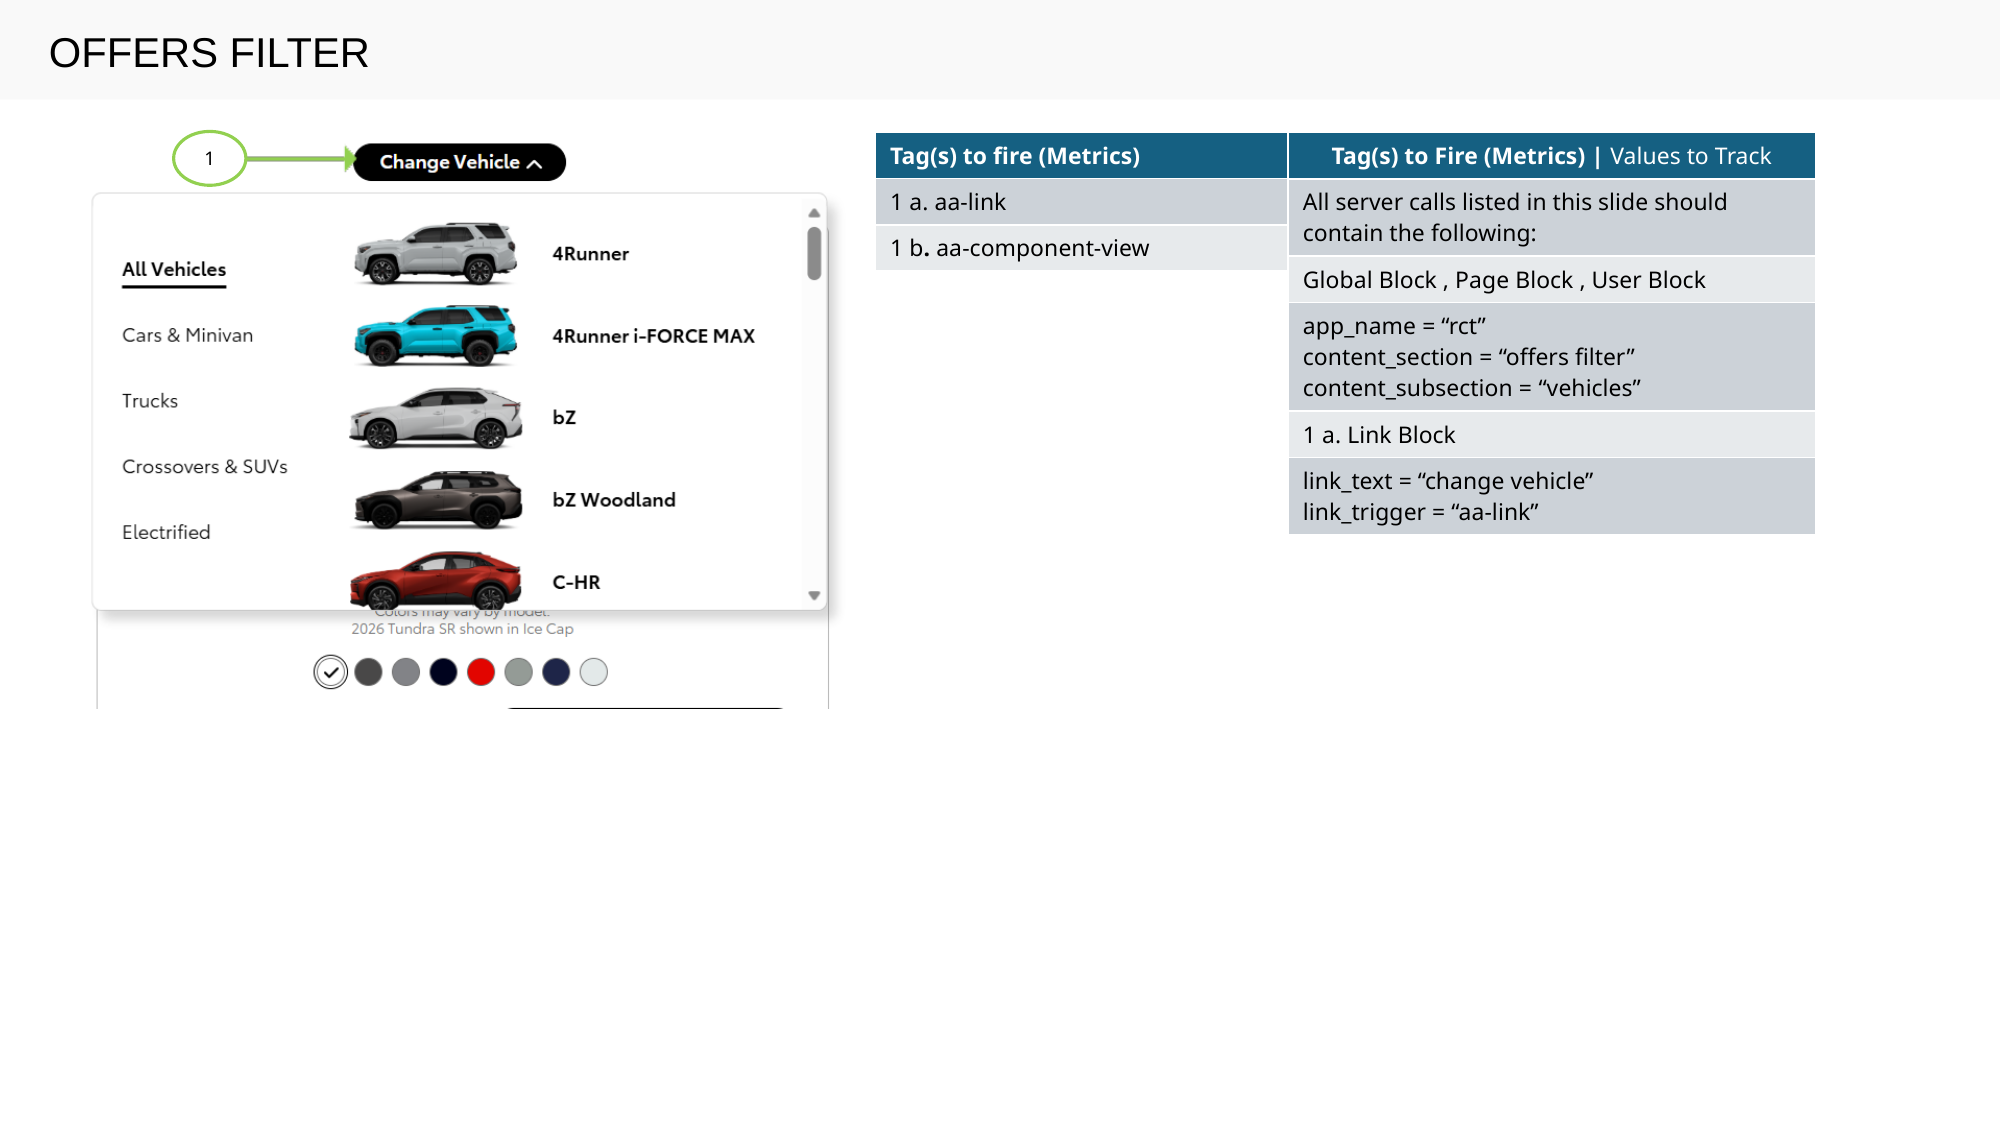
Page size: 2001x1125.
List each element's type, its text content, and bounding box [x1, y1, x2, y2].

table_cell Global Block , Page Block , User Block [1289, 257, 1815, 302]
table_cell app_name = “rct” content_section = “offers filter” content_subsection = “vehicles” [1289, 303, 1815, 410]
table_cell 1 a. Link Block [1289, 412, 1815, 457]
table_cell link_text = “change vehicle” link_trigger = “aa-link” [1289, 458, 1815, 534]
title OFFERS FILTER [33, 10, 1980, 91]
table_header Tag(s) to Fire (Metrics) | Values to Track [1289, 133, 1815, 178]
table_header Tag(s) to fire (Metrics) [876, 133, 1287, 178]
picture [0, 131, 876, 709]
table_cell All server calls listed in this slide should contain the following: [1289, 180, 1815, 255]
table_cell 1 a. aa-link [876, 179, 1287, 224]
table_cell 1 b. aa-component-view [876, 226, 1287, 270]
